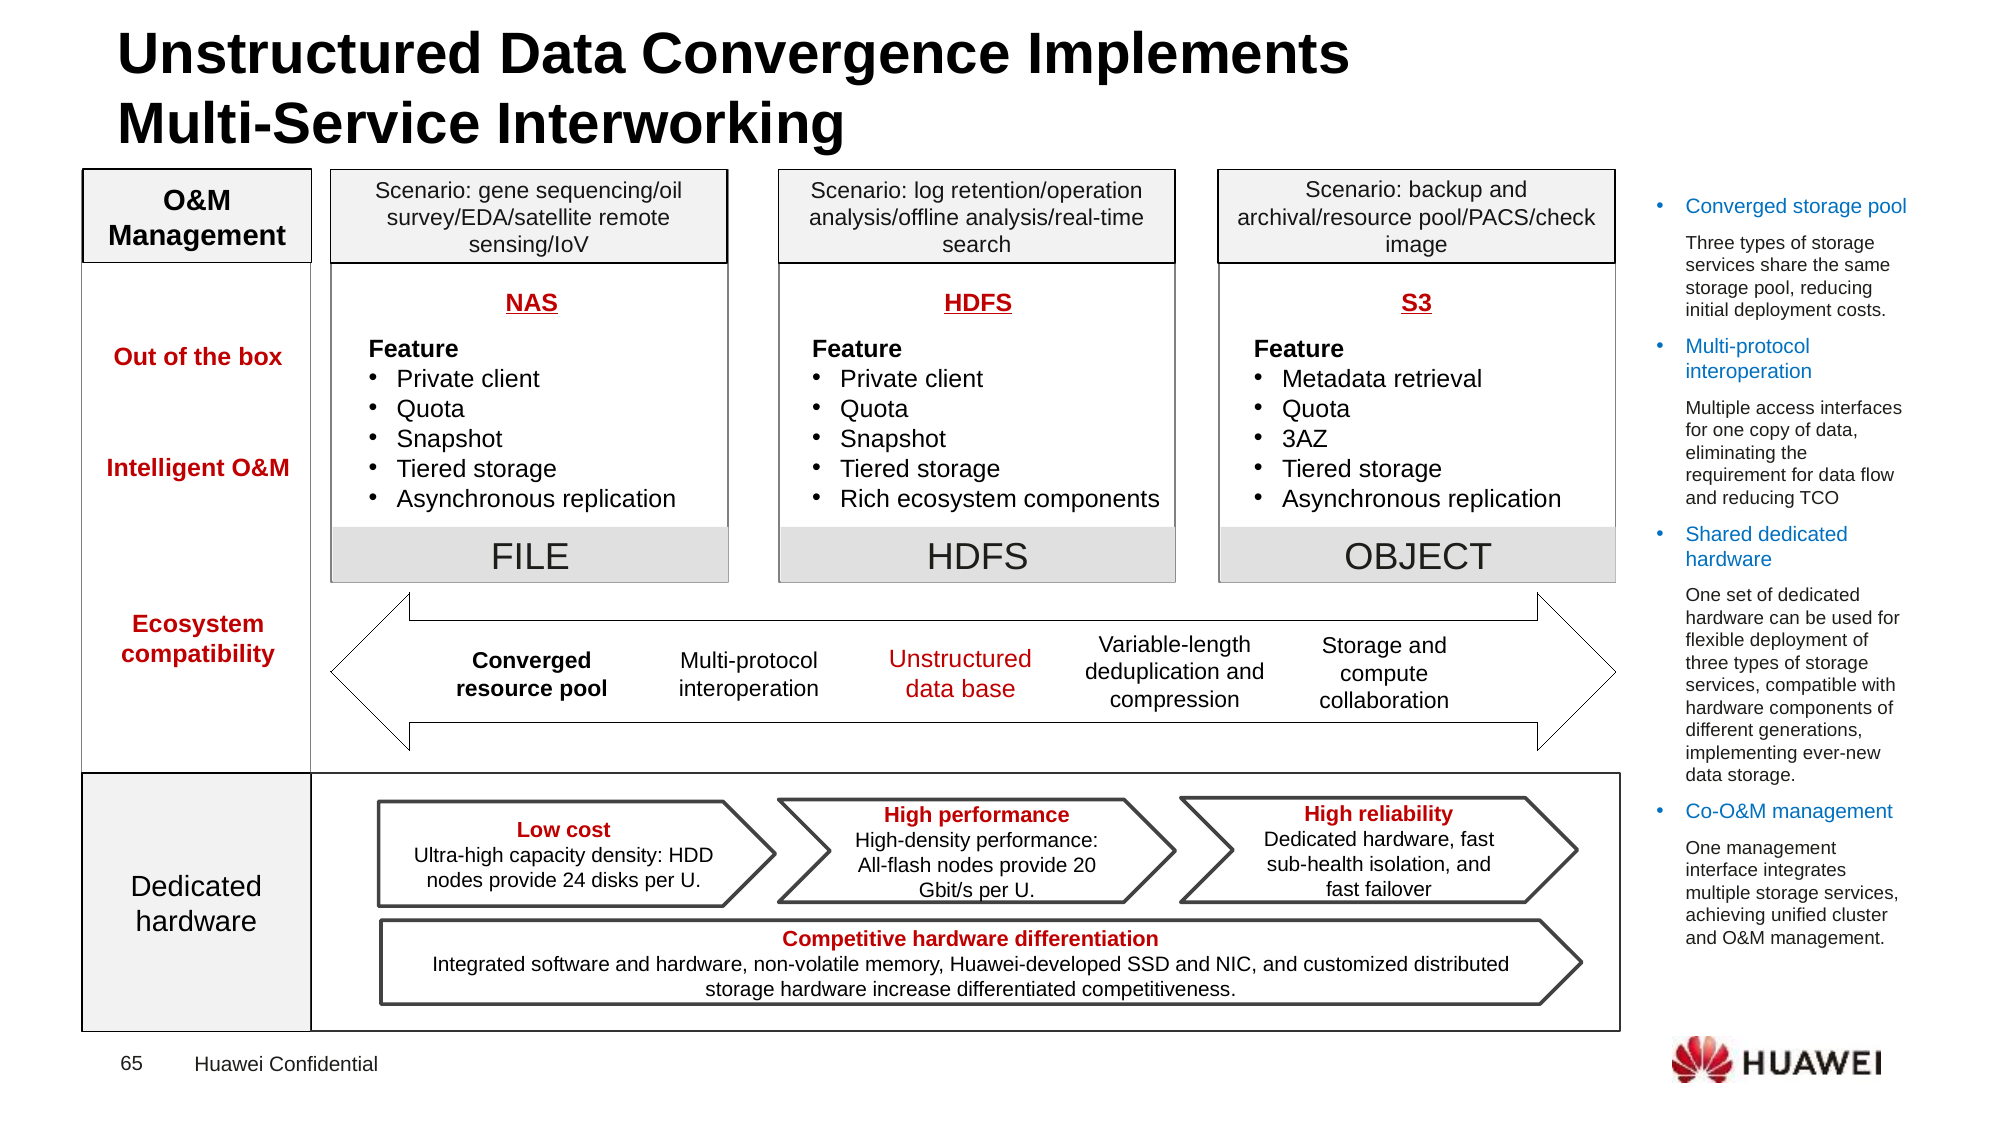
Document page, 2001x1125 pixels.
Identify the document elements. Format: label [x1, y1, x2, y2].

text_box [330, 169, 1616, 751]
text_box [101, 6, 1450, 88]
text_box [81, 169, 1620, 1032]
list [1636, 183, 1930, 1068]
picture [1672, 1068, 1881, 1083]
text_box [1218, 169, 1617, 583]
